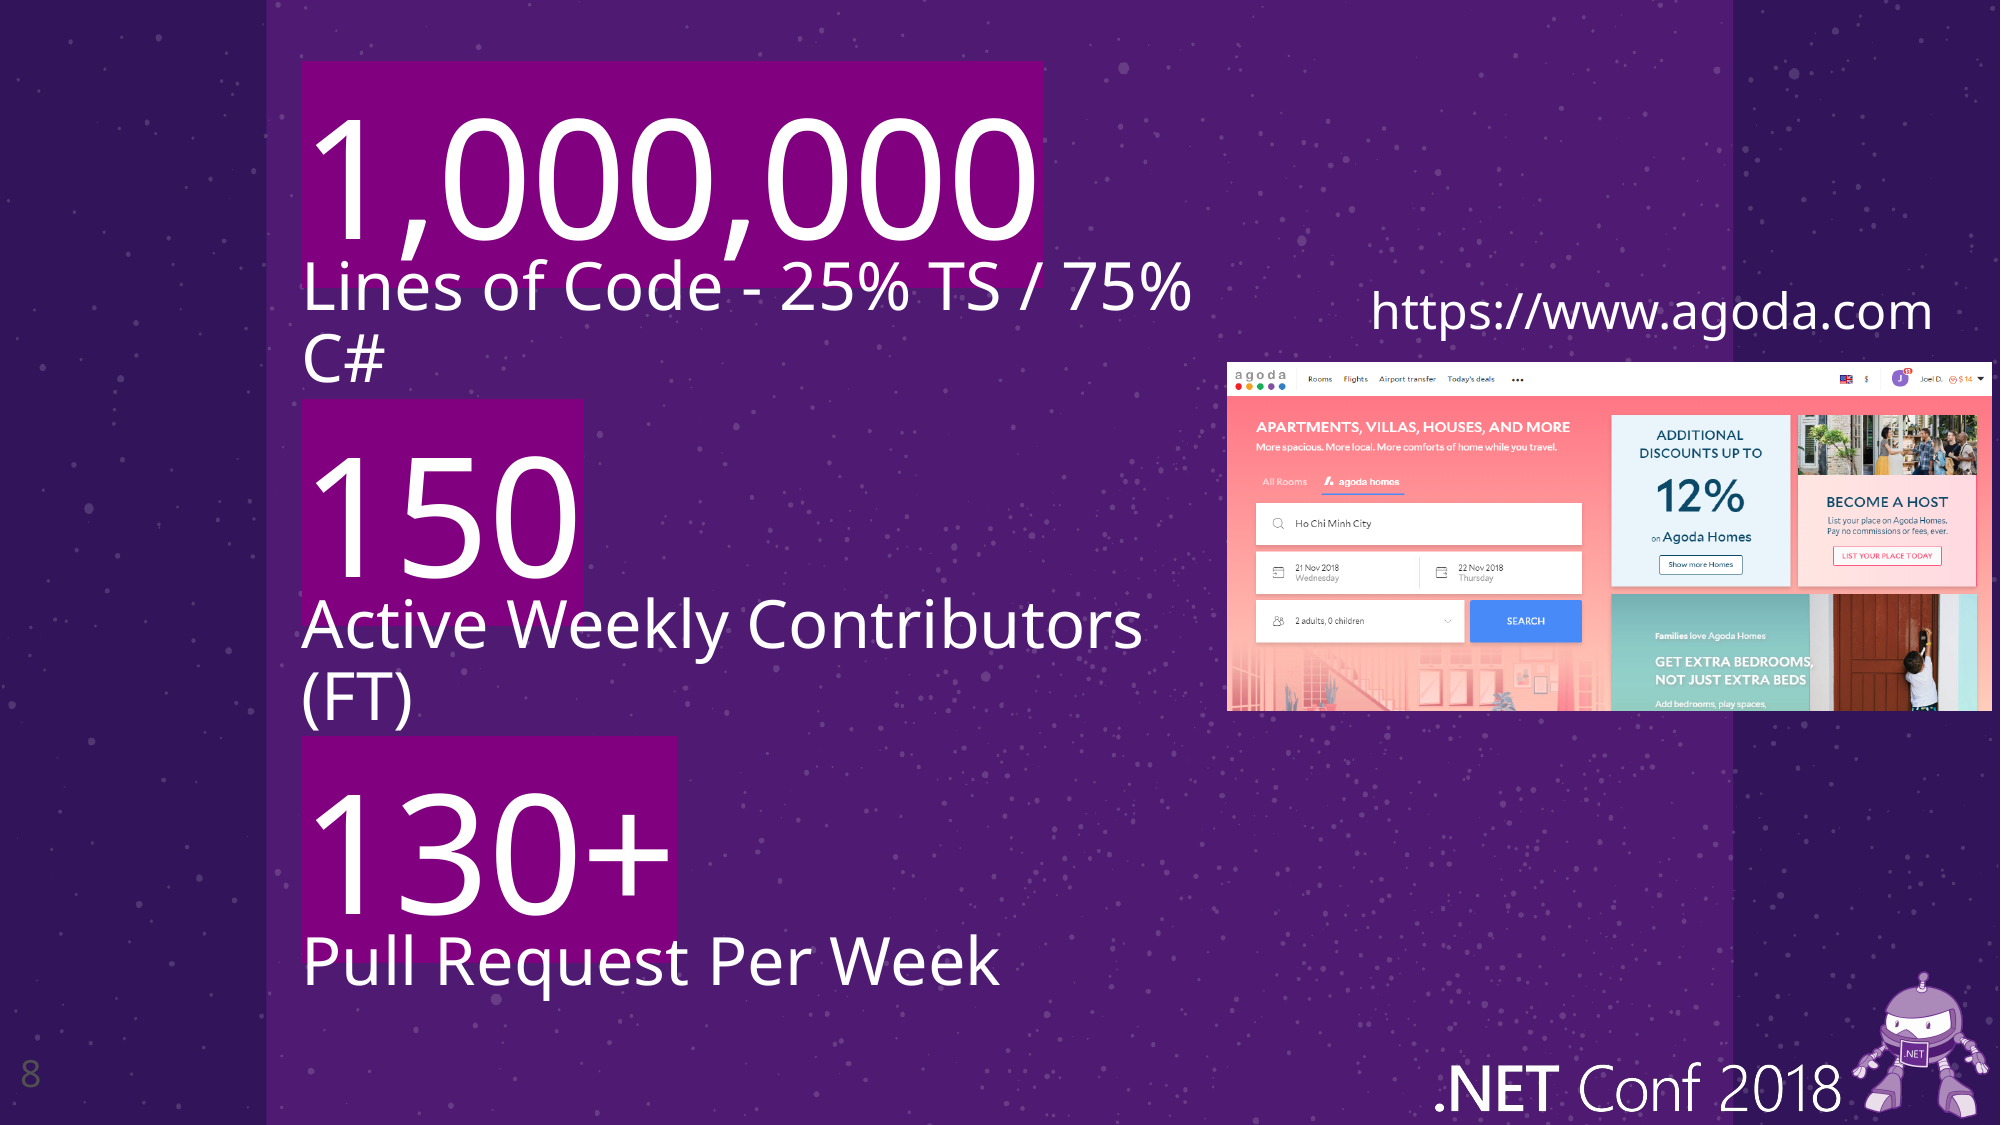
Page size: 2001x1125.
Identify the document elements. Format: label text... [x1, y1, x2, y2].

subtitle Pull Request Per Week [281, 908, 1295, 1010]
title 1,000,000 [281, 99, 1295, 233]
title 130+ [281, 774, 1295, 908]
subtitle Active Weekly Contributors (FT) [281, 570, 1227, 673]
text_box https://www.agoda.com [1355, 272, 2000, 348]
slide_number 8 [0, 1032, 121, 1119]
picture [1, 0, 1999, 1125]
subtitle Lines of Code - 25% TS / 75% C# [281, 233, 1295, 335]
title 150 [281, 437, 1227, 570]
